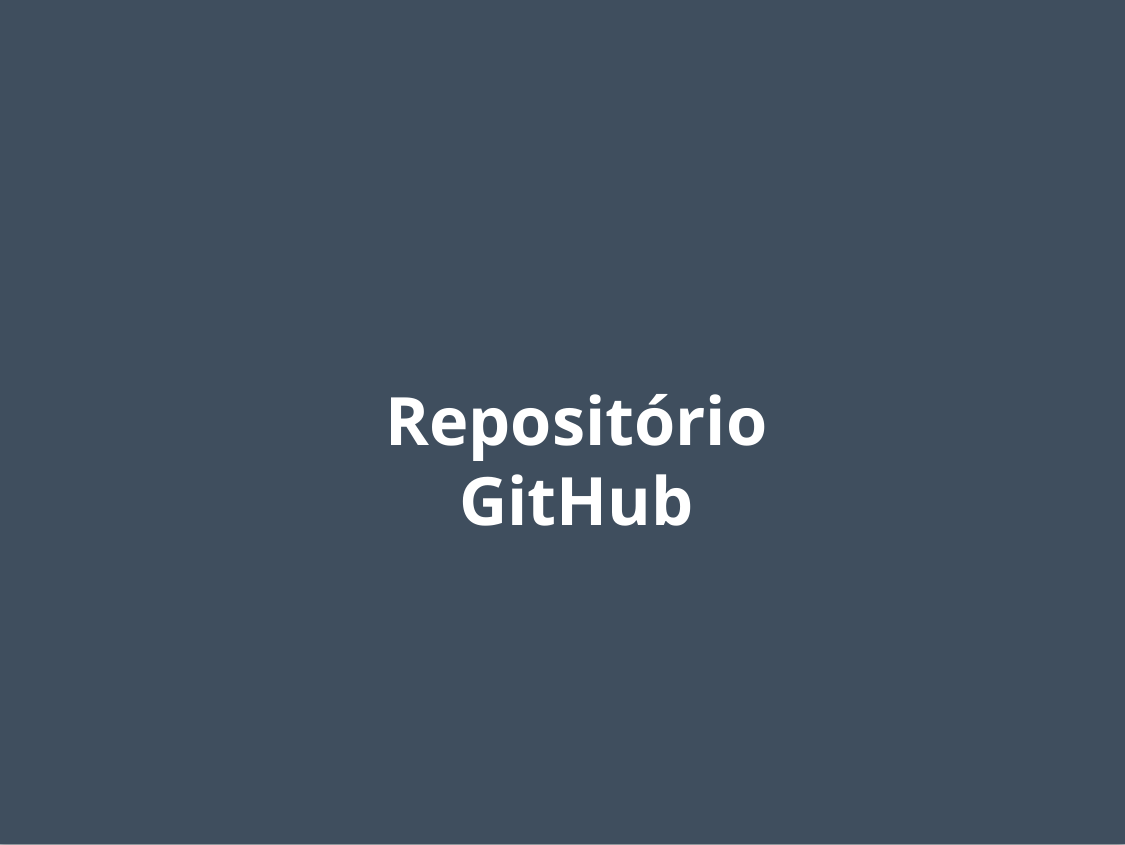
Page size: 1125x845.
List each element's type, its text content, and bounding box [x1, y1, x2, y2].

text_box Repositório GitHub [357, 371, 796, 547]
text_box [0, 0, 1125, 845]
